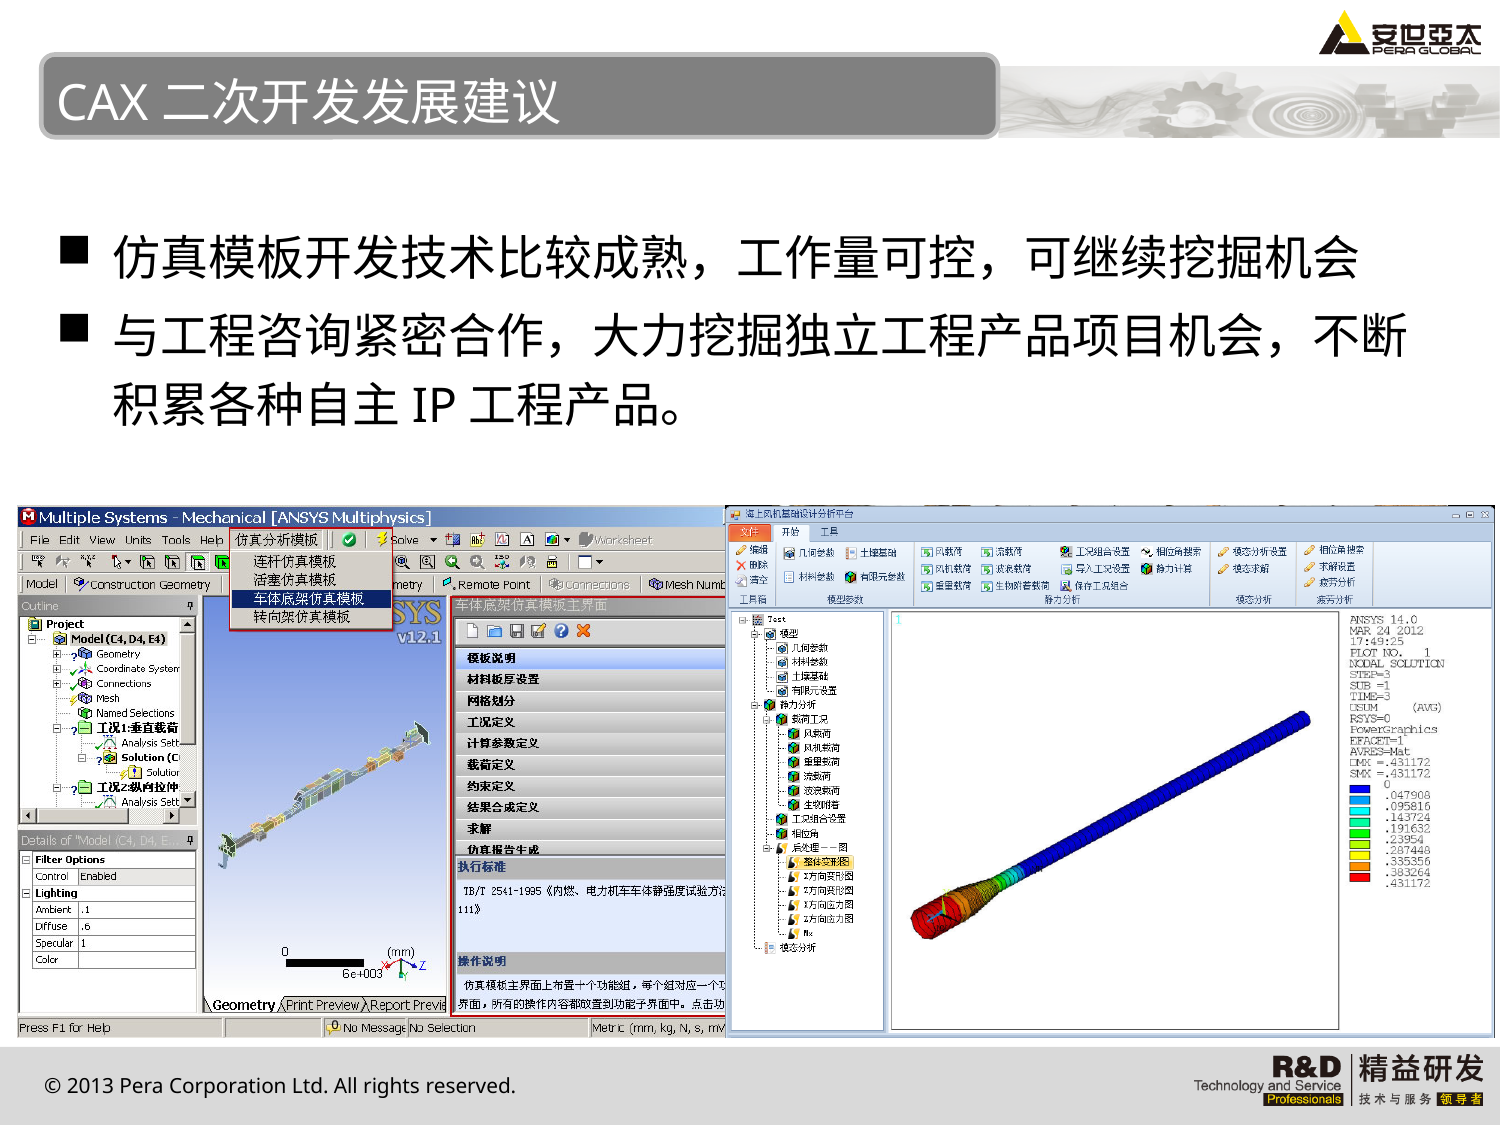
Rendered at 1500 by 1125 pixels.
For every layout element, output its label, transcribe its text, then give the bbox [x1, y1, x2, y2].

picture [1194, 1054, 1483, 1106]
picture [17, 505, 1495, 1038]
list 仿真模板开发技术比较成熟，工作量可控，可继续挖掘机会 与工程咨询紧密合作，大力挖掘独立工程产品项目机会，不断积累各种自主IP工程产品。 [40, 207, 1460, 505]
title CAX二次开发发展建议 [41, 30, 1247, 171]
picture [1316, 7, 1483, 55]
